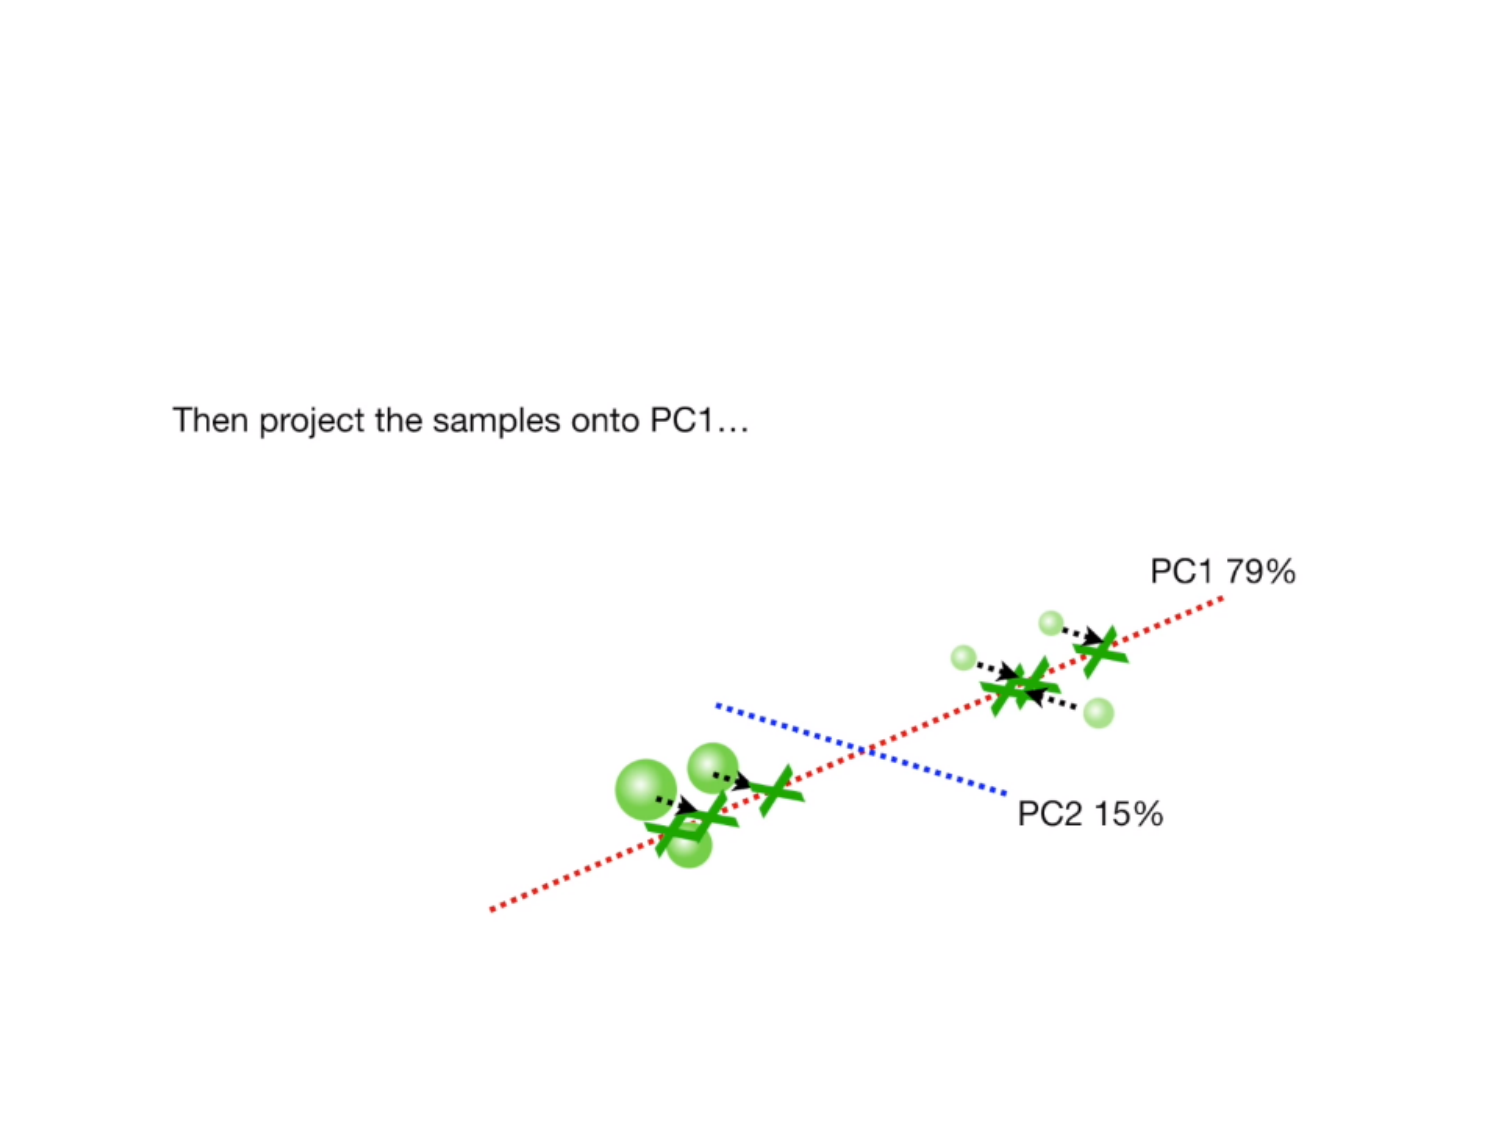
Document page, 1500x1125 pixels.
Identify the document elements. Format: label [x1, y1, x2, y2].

list [138, 324, 1362, 943]
